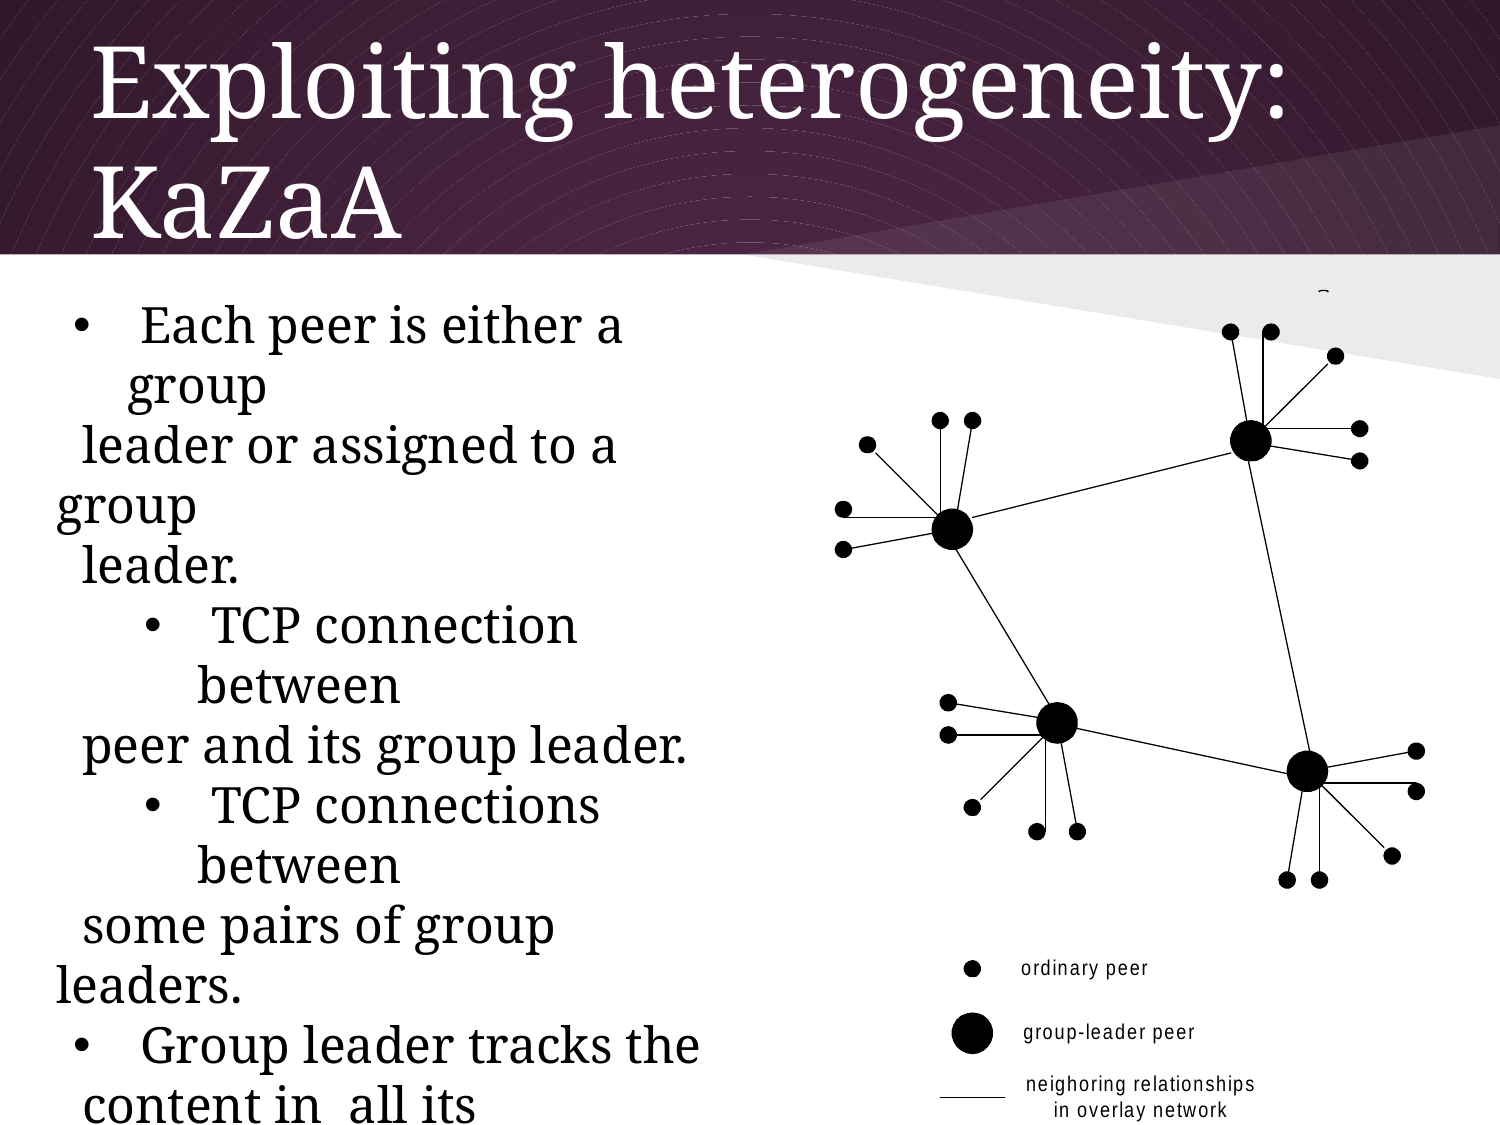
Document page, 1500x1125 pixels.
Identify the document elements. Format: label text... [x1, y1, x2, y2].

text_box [832, 287, 1428, 1125]
title Exploiting heterogeneity: KaZaA [75, 45, 1425, 233]
list Each peer is either a group leader or assigned to a group leader. TCP connection between peer and its group leader. TCP connections between some pairs of group leaders. Group leader tracks the content in all its followers. [41, 278, 735, 1077]
